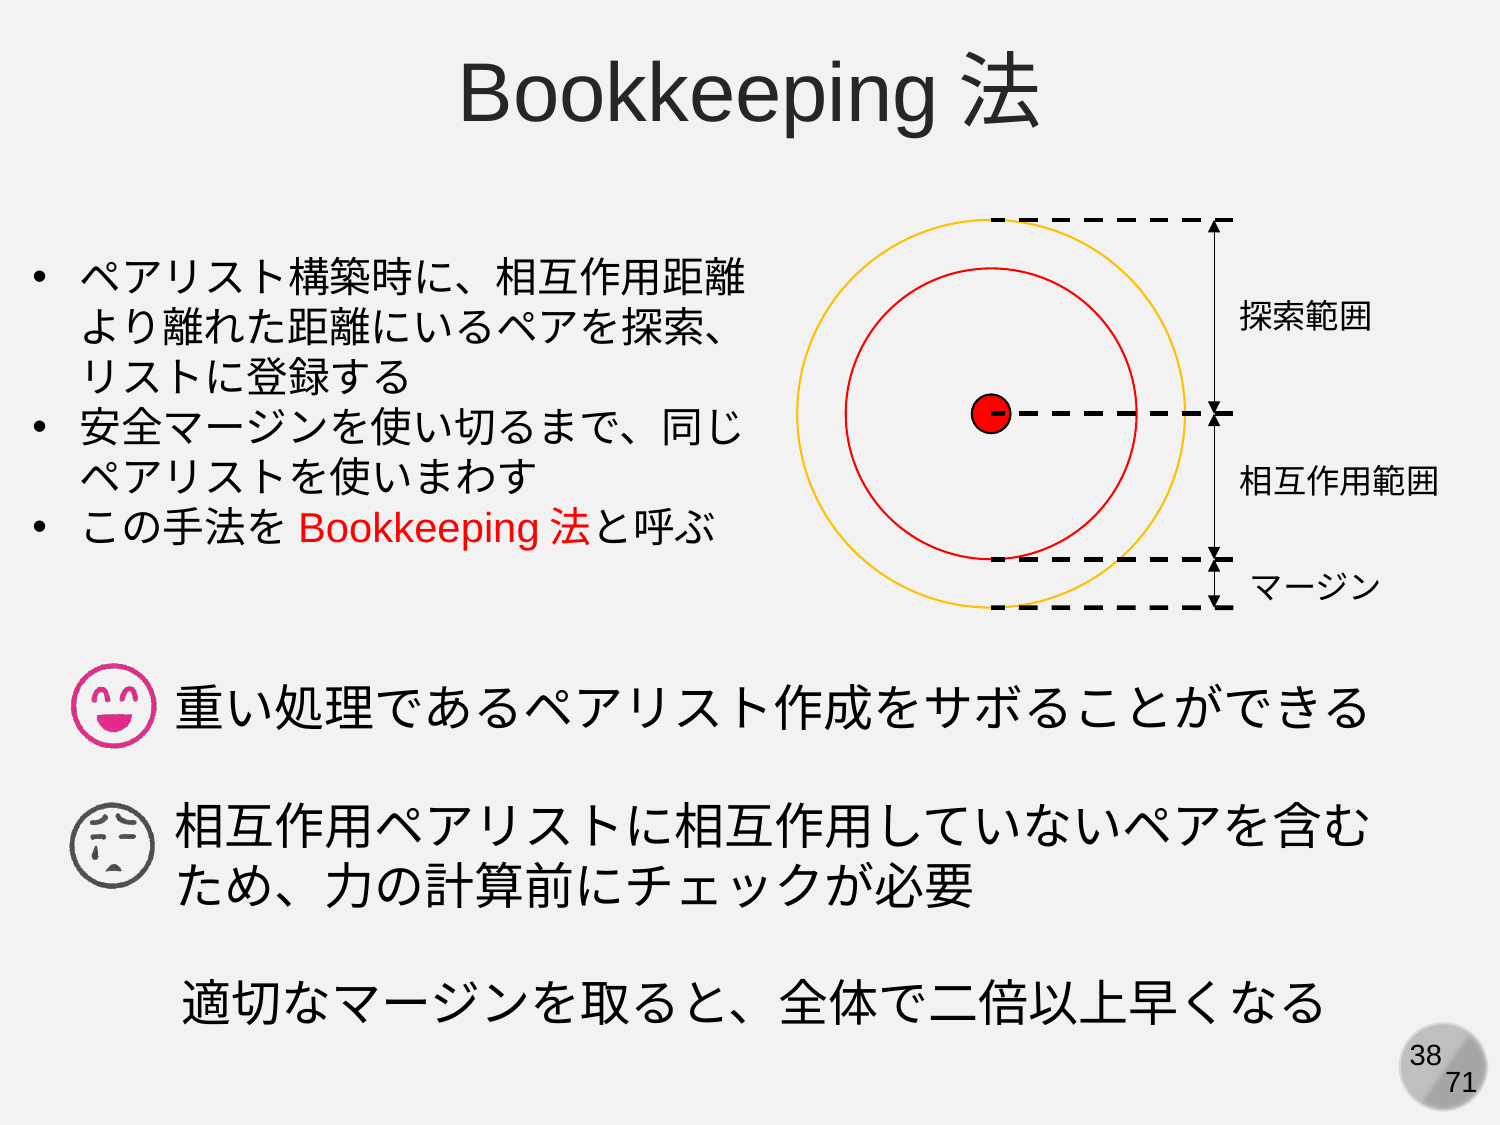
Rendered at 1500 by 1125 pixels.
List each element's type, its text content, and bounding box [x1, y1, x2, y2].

text_box 適切なマージンを取ると、全体で二倍以上早くなる [166, 964, 1344, 1039]
list Bookkeeping法 [0, 31, 1500, 155]
picture [64, 657, 161, 752]
text_box 相互作用ペアリストに相互作用していないペアを含むため、力の計算前にチェックが必要 [159, 786, 1400, 922]
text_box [797, 219, 1456, 615]
text_box ペアリスト構築時に、相互作用距離より離れた距離にいるペアを探索、リストに登録する 安全マージンを使い切るまで、同じペアリストを使いまわす この手法をBookkeeping法と呼ぶ [17, 243, 774, 559]
text_box 重い処理であるペアリスト作成をサボることができる [161, 668, 1400, 744]
picture [64, 798, 161, 894]
